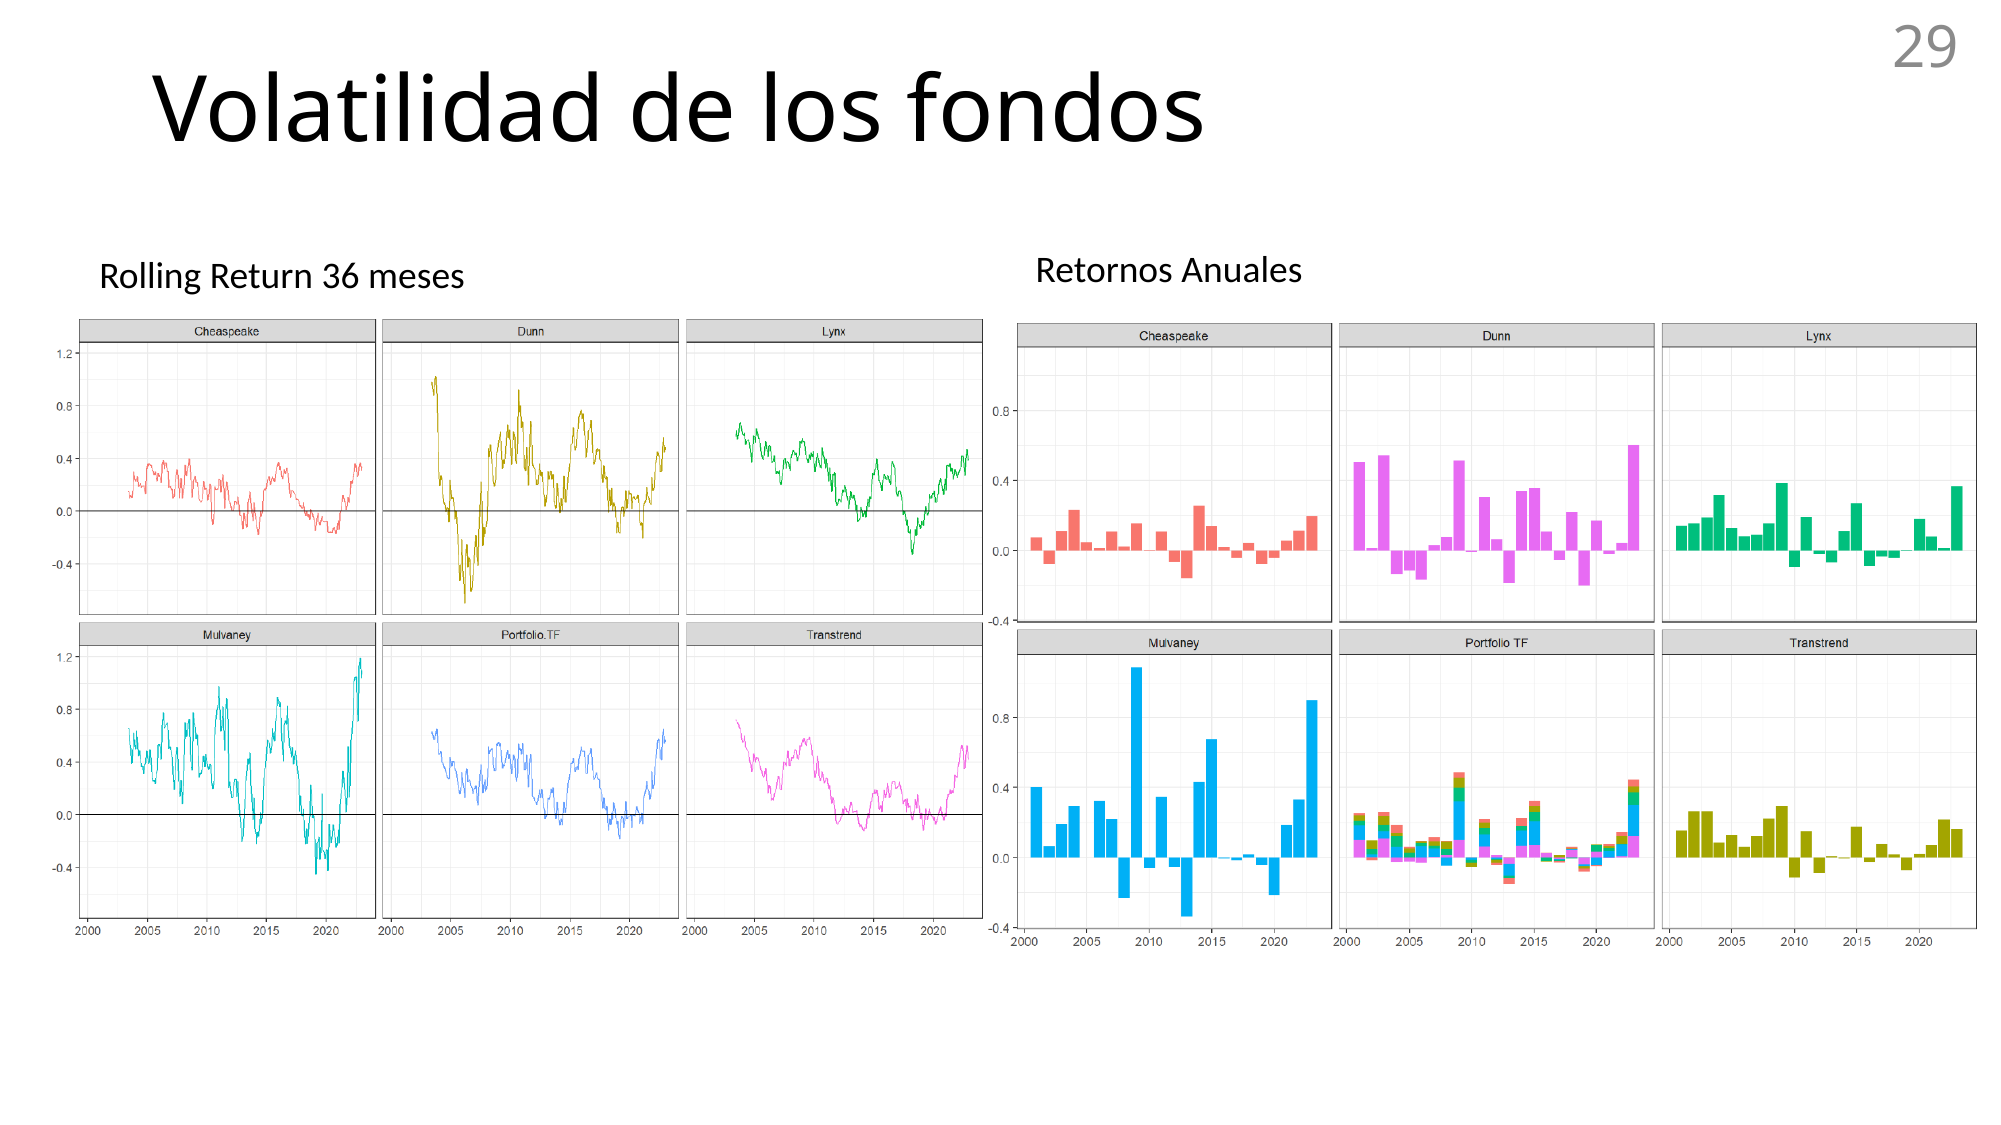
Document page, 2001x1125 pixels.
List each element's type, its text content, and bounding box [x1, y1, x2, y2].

title Volatilidad de los fondos [137, 3, 1863, 221]
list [48, 316, 988, 937]
text_box Rolling Return 36 meses [84, 243, 532, 303]
slide_number 29 [1523, 18, 1974, 79]
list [987, 319, 1985, 950]
text_box Retornos Anuales [1020, 237, 1399, 297]
